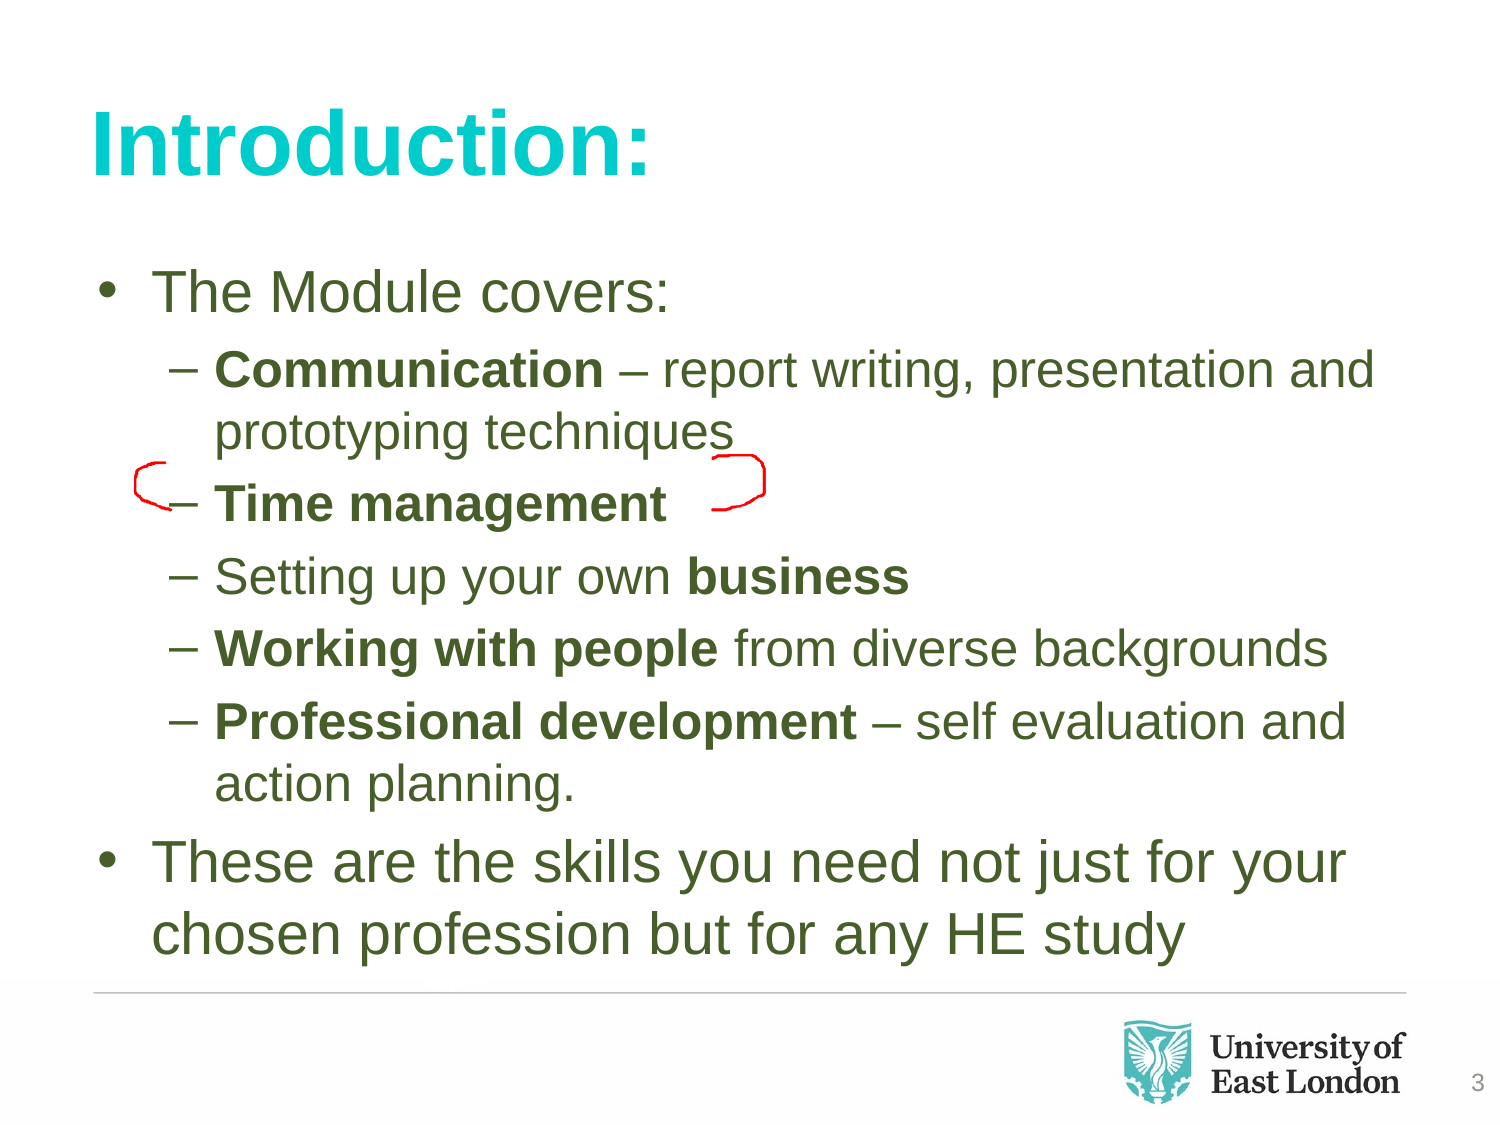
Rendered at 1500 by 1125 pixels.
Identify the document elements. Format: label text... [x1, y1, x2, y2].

picture [0, 980, 1500, 1125]
slide_number 3 [1439, 1051, 1500, 1112]
picture [134, 454, 776, 520]
title Introduction: [75, 45, 1425, 233]
list The Module covers: Communication – report writing, presentation and prototyping techniques Time management Setting up your own business Working with people from diverse backgrounds Professional development – self evaluation and action planning. These are the skills you need not just for your chosen profession but for any HE study [82, 246, 1432, 989]
